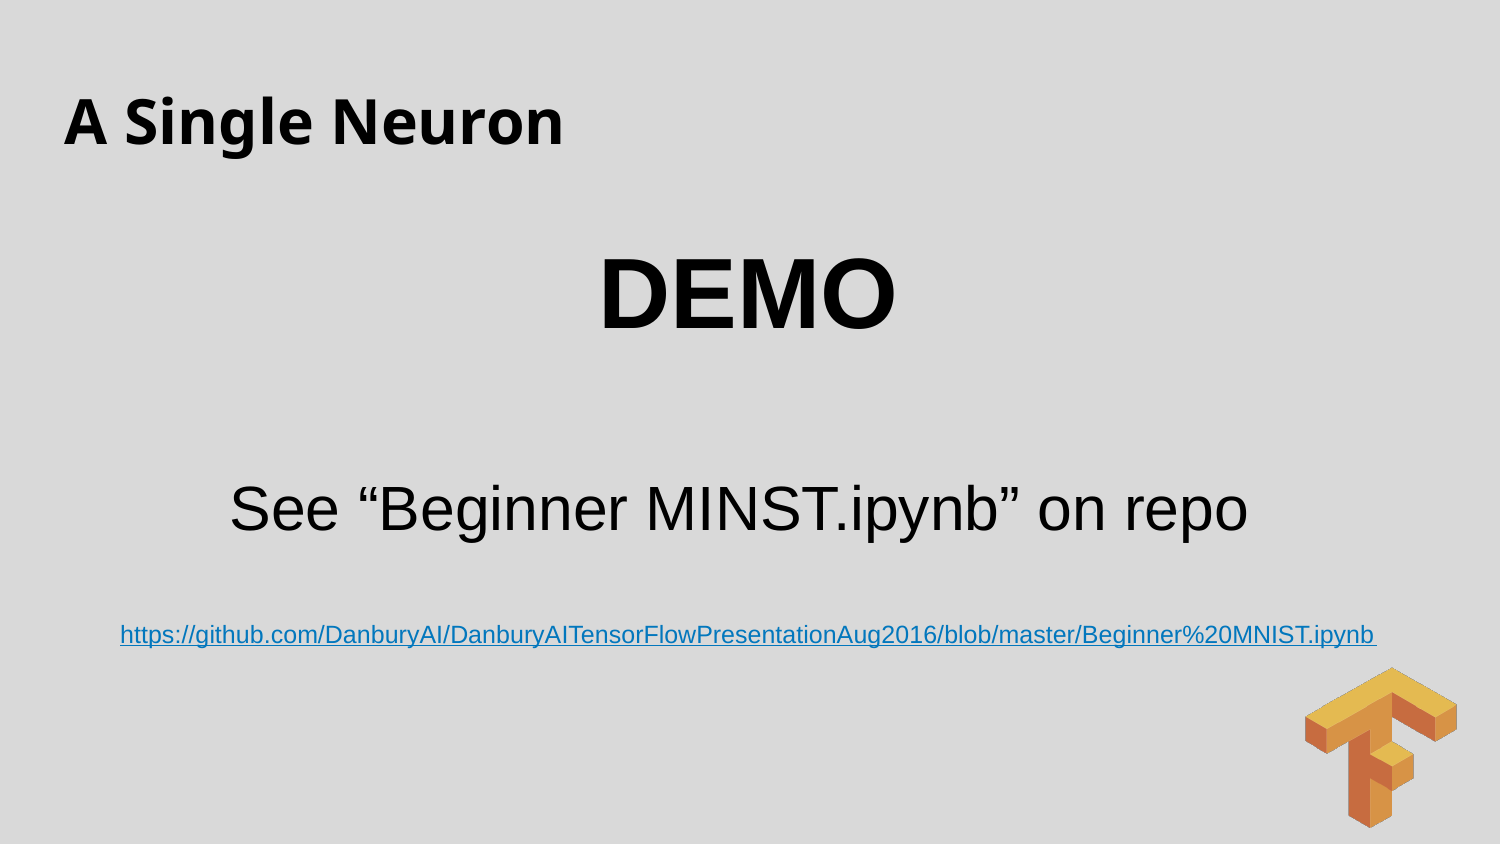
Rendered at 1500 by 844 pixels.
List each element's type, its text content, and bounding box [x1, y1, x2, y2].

picture [1298, 666, 1461, 829]
text_box DEMO See “Beginner MINST.ipynb” on repo https://github.com/DanburyAI/DanburyAITensorFlowPresentationAug2016/blob/master/Beginner%20MNIST.ipynb [49, 213, 1448, 775]
title A Single Neuron [49, 67, 1448, 173]
